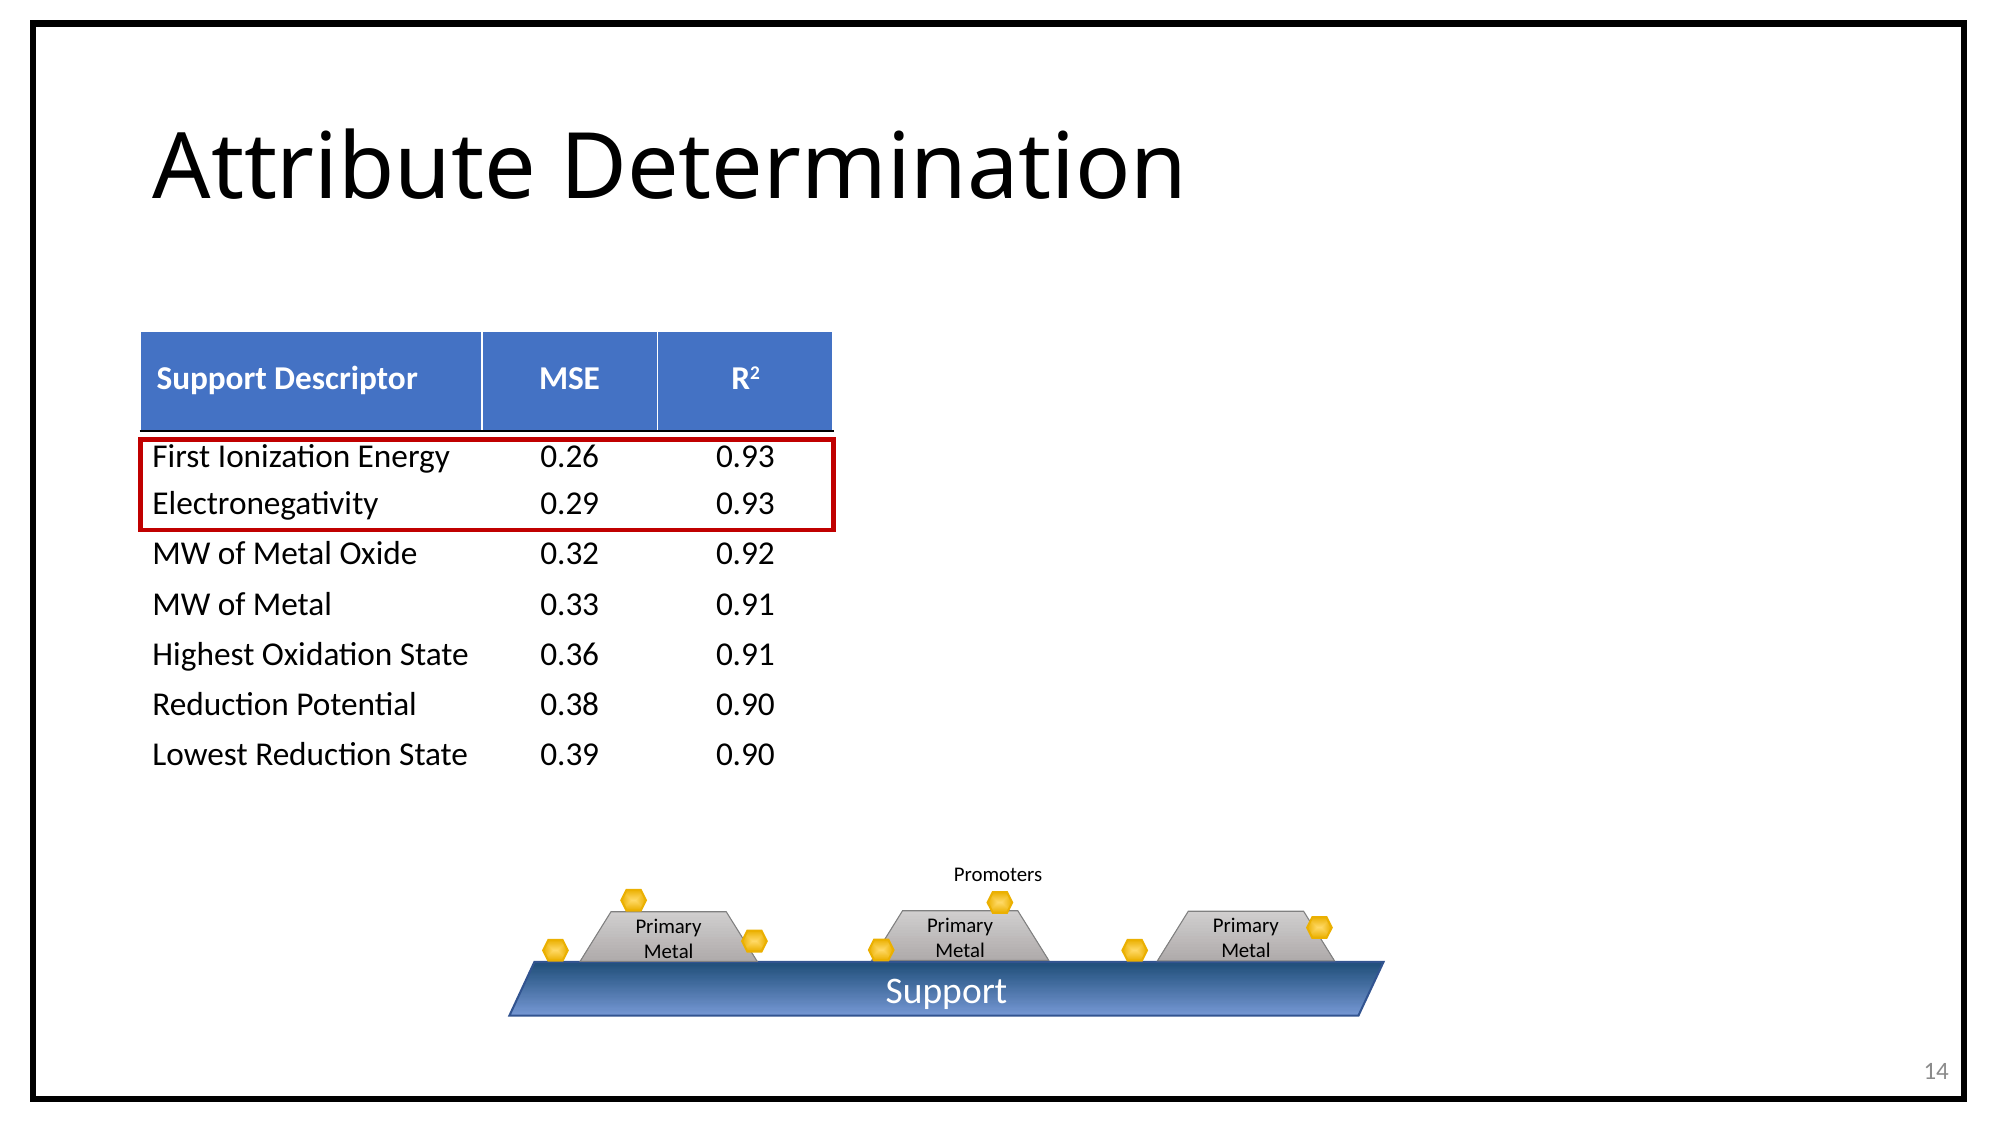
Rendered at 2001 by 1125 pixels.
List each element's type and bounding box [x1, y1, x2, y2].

text_box [32, 22, 1965, 1100]
